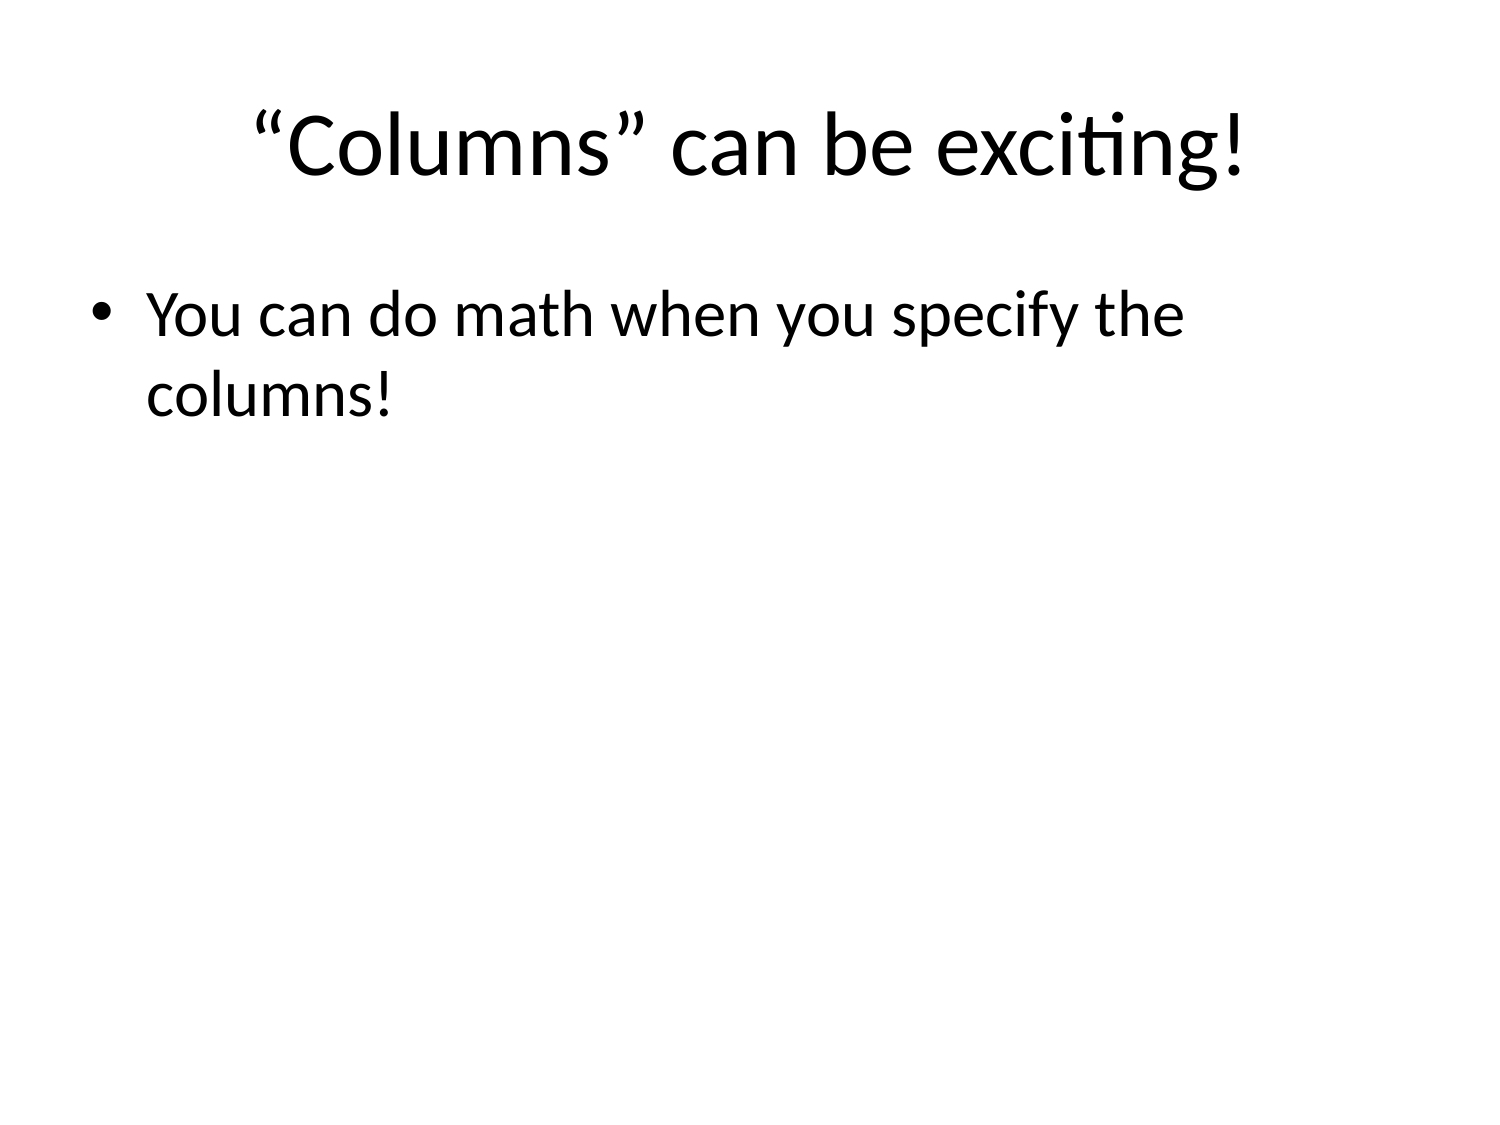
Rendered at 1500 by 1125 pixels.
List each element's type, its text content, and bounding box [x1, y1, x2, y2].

title “Columns” can be exciting! [75, 45, 1425, 233]
list You can do math when you specify the columns! [75, 262, 1425, 1005]
